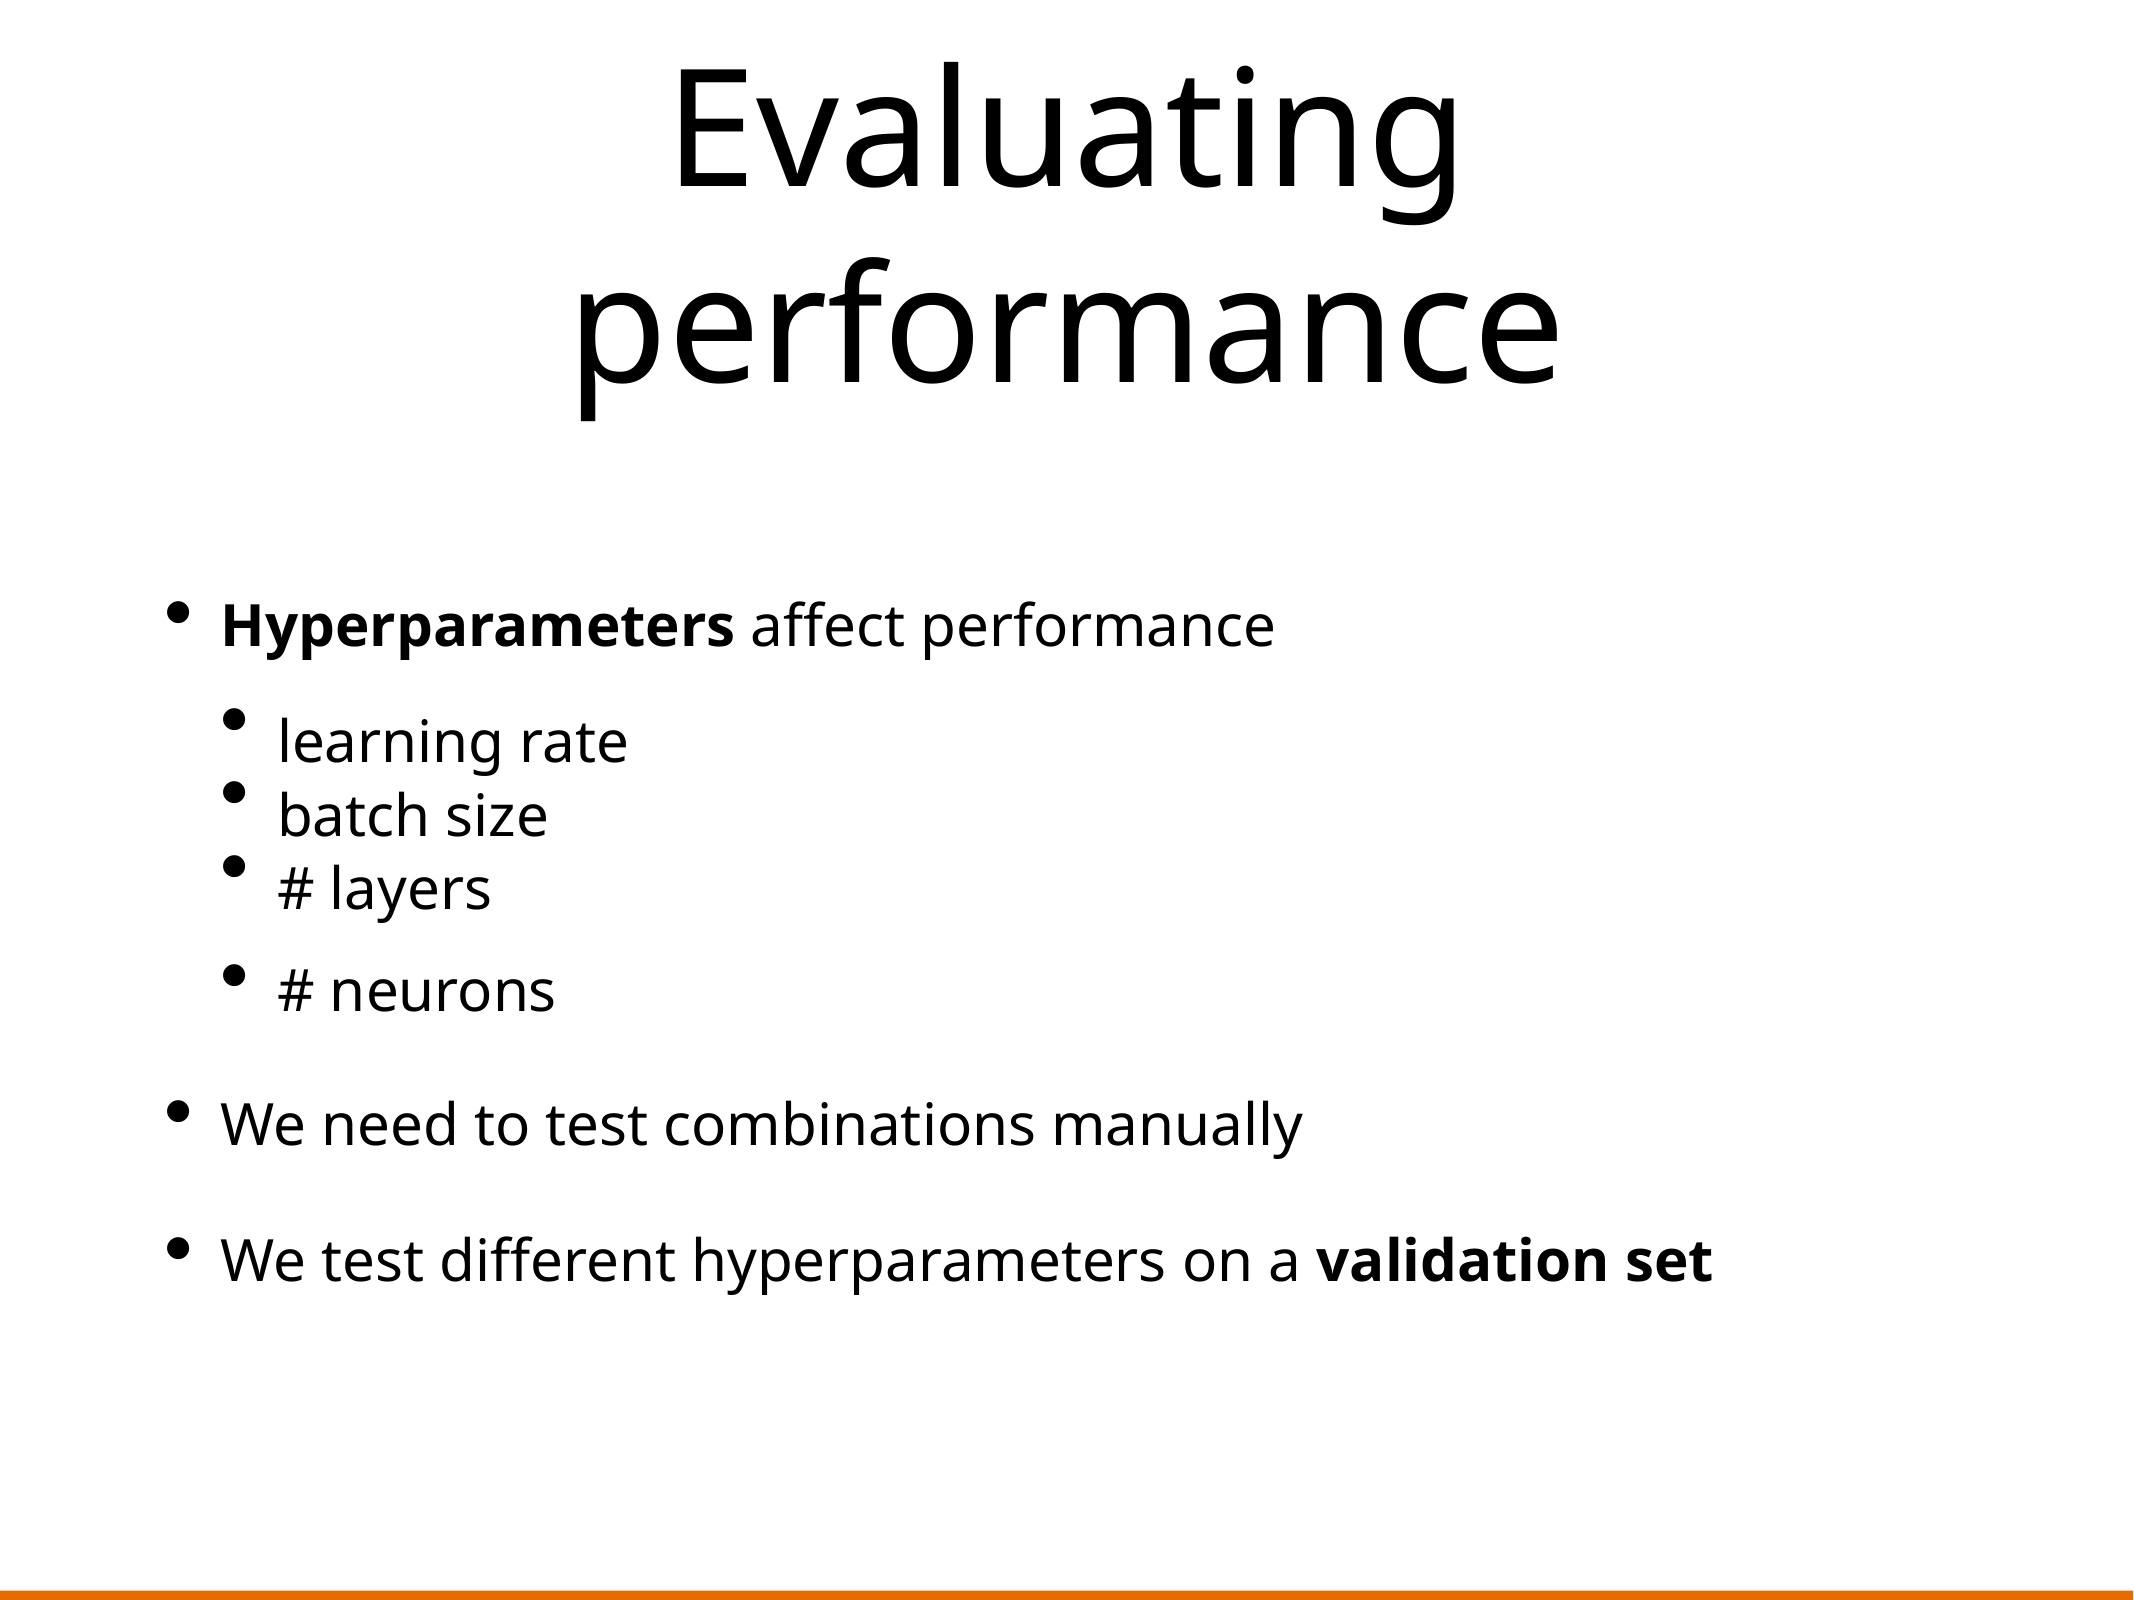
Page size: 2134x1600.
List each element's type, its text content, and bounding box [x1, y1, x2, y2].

list Hyperparameters affect performance learning rate batch size # layers # neurons We need to test combinations manually We test different hyperparameters on a validation set [155, 424, 1978, 1457]
title Evaluating performance [155, 41, 1978, 397]
